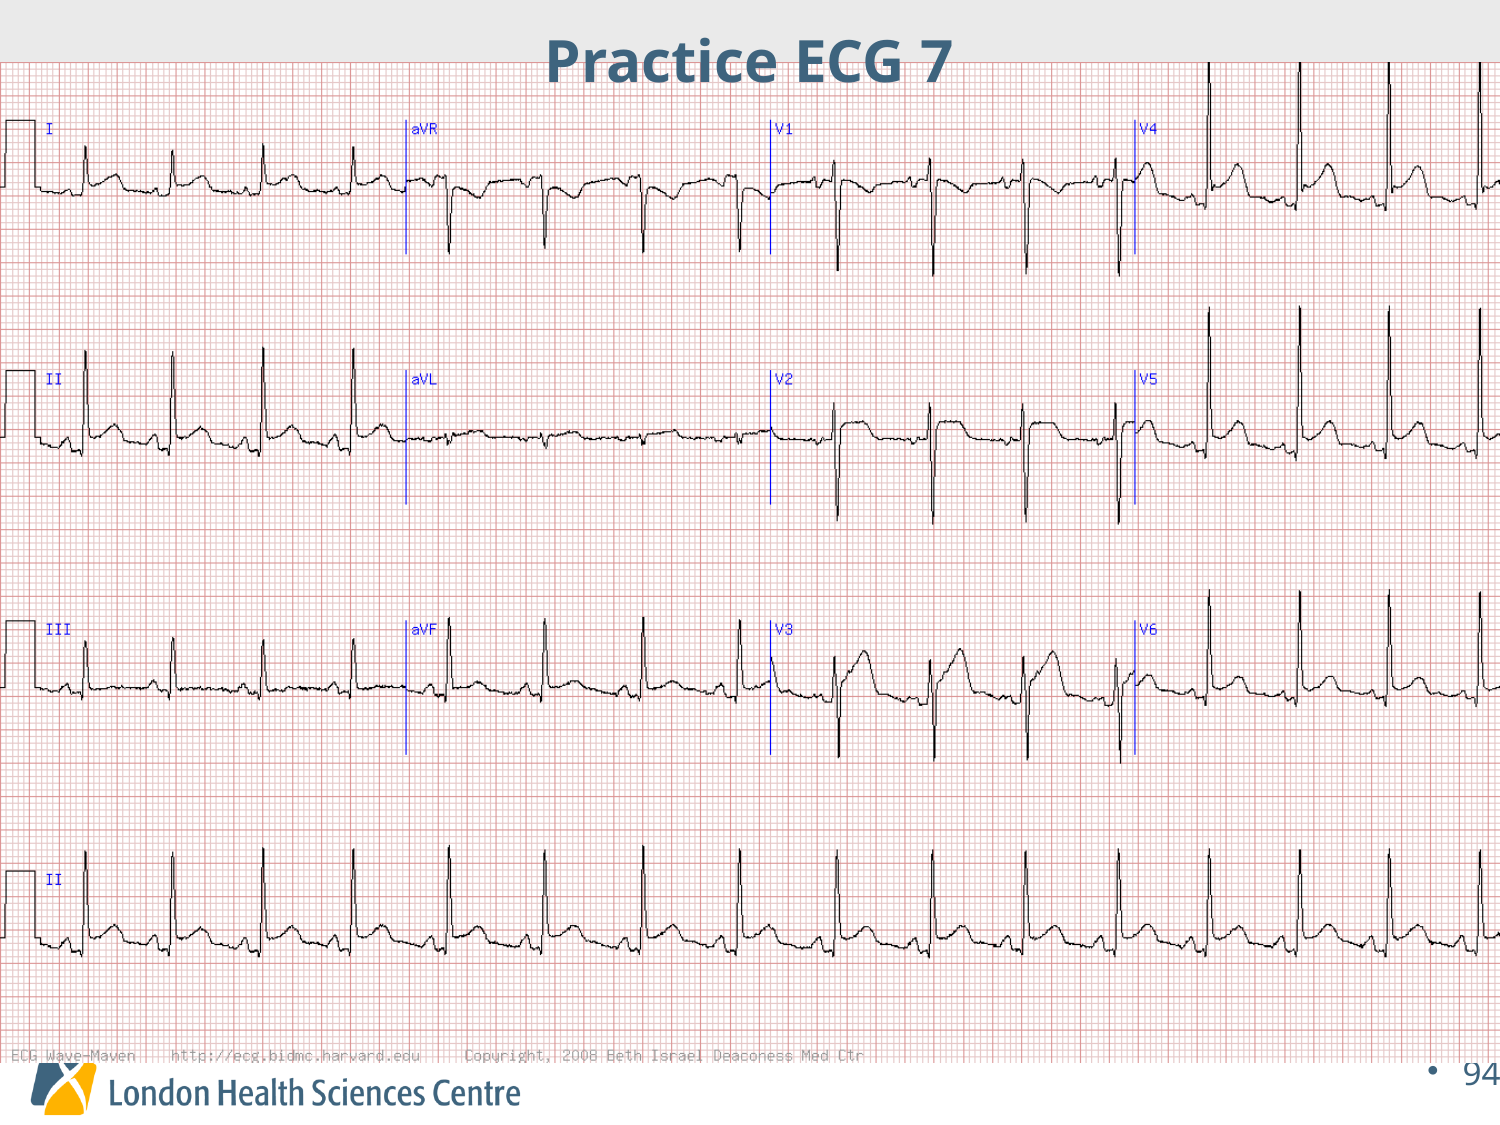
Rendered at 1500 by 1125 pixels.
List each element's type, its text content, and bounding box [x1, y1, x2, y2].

title Practice ECG 7 [0, 0, 1500, 62]
picture [0, 62, 1500, 1122]
